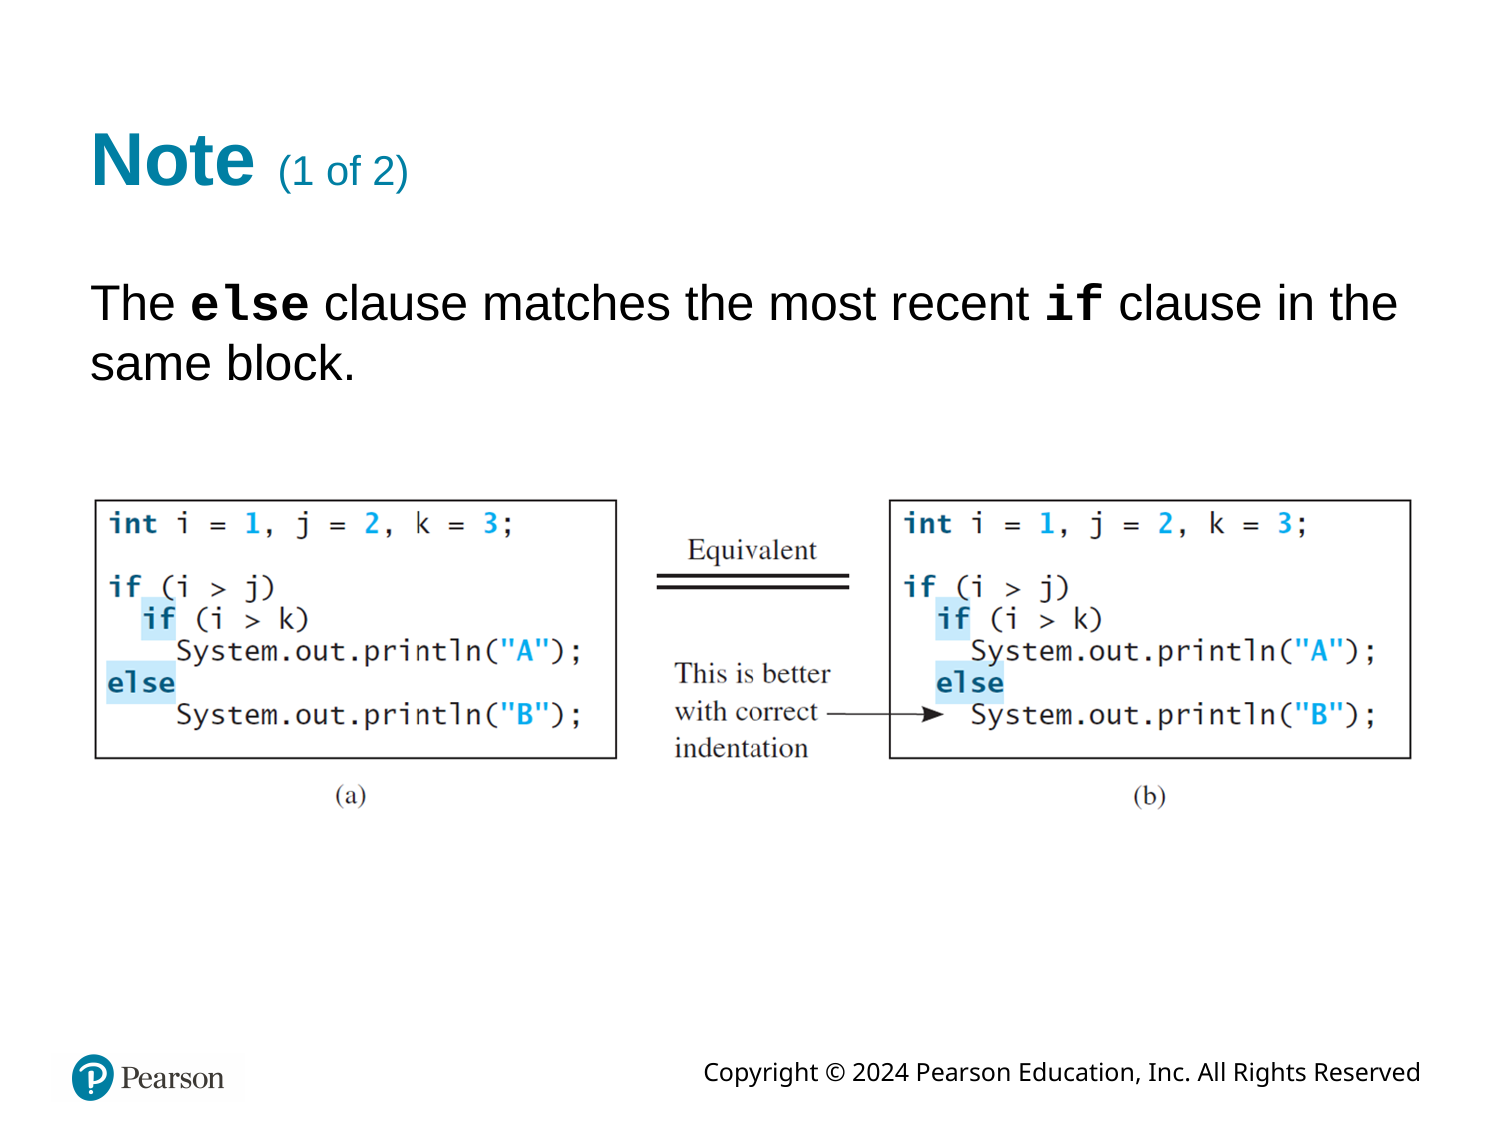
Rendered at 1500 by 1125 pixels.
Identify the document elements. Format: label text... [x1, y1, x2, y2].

title Note (1 of 2) [75, 35, 1425, 216]
list The else clause matches the most recent if clause in the same block. [75, 255, 1425, 408]
picture [51, 1053, 245, 1102]
picture [83, 485, 1422, 818]
